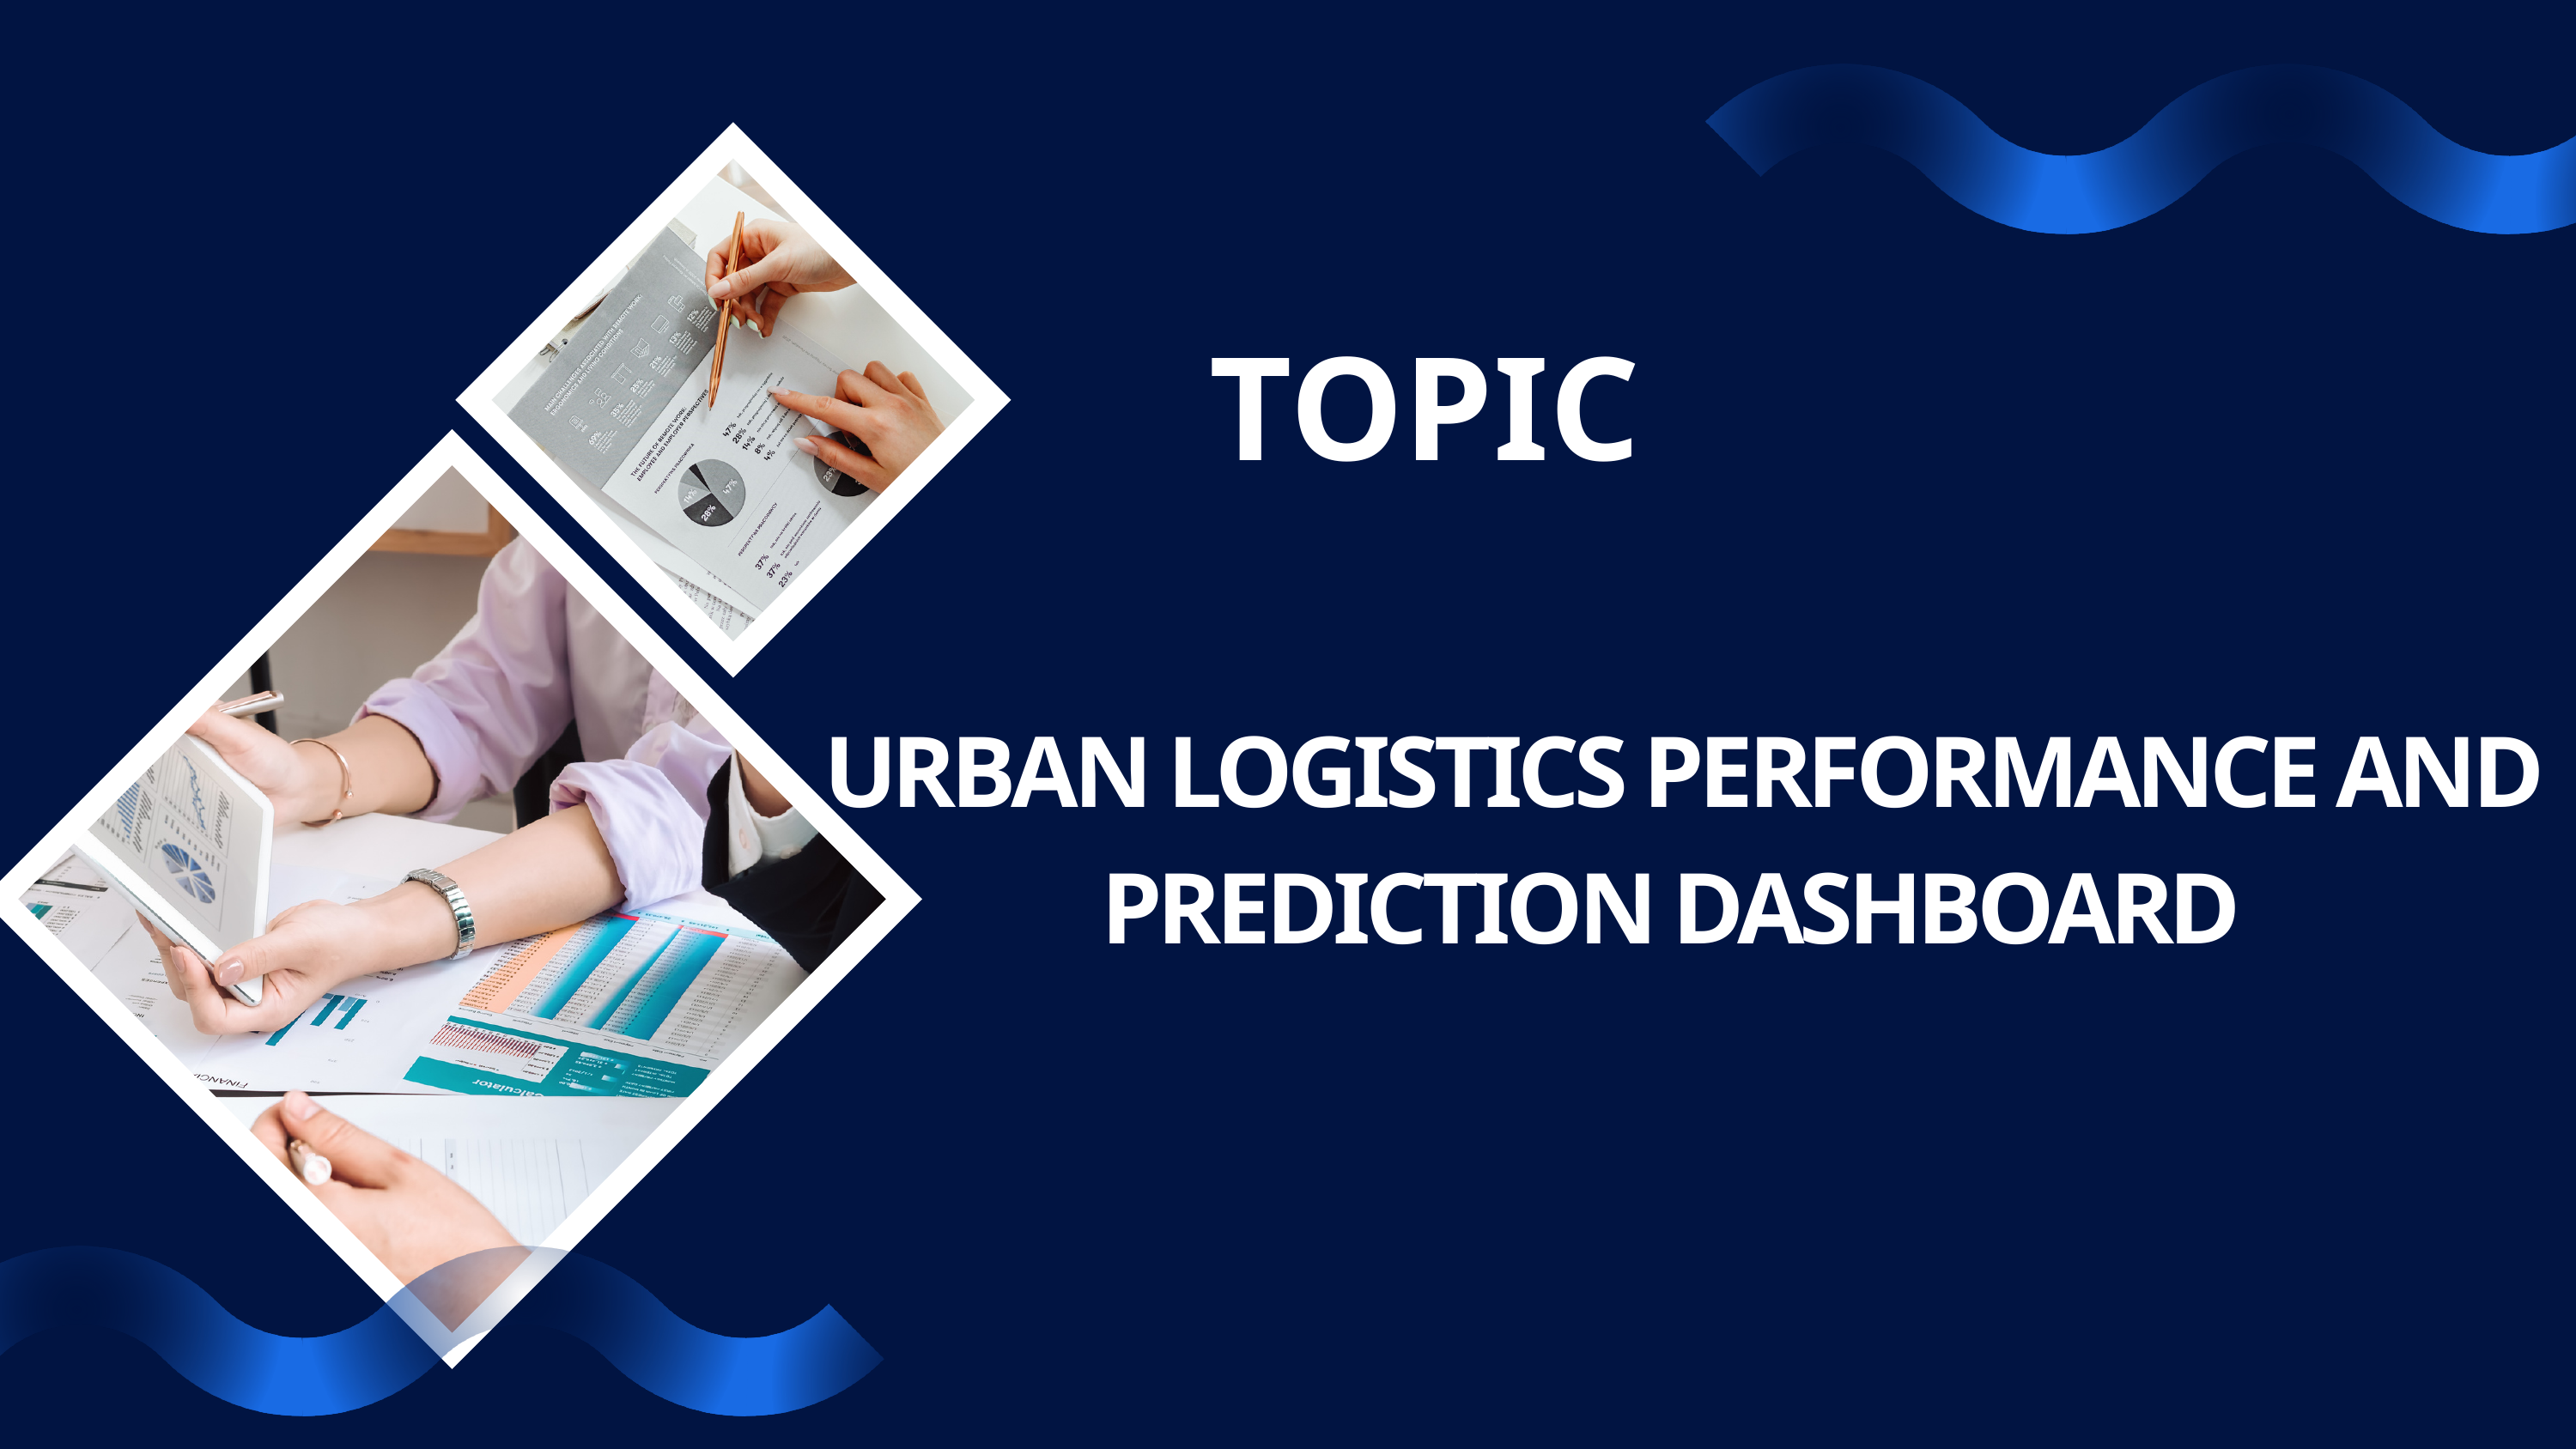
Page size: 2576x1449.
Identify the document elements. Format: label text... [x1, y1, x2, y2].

text_box [0, 1358, 886, 1416]
text_box URBAN LOGISTICS PERFORMANCE AND PREDICTION DASHBOARD [908, 689, 2576, 964]
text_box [0, 446, 905, 1352]
text_box [1703, 64, 2576, 234]
text_box TOPIC [1210, 361, 2432, 489]
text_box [473, 140, 993, 660]
